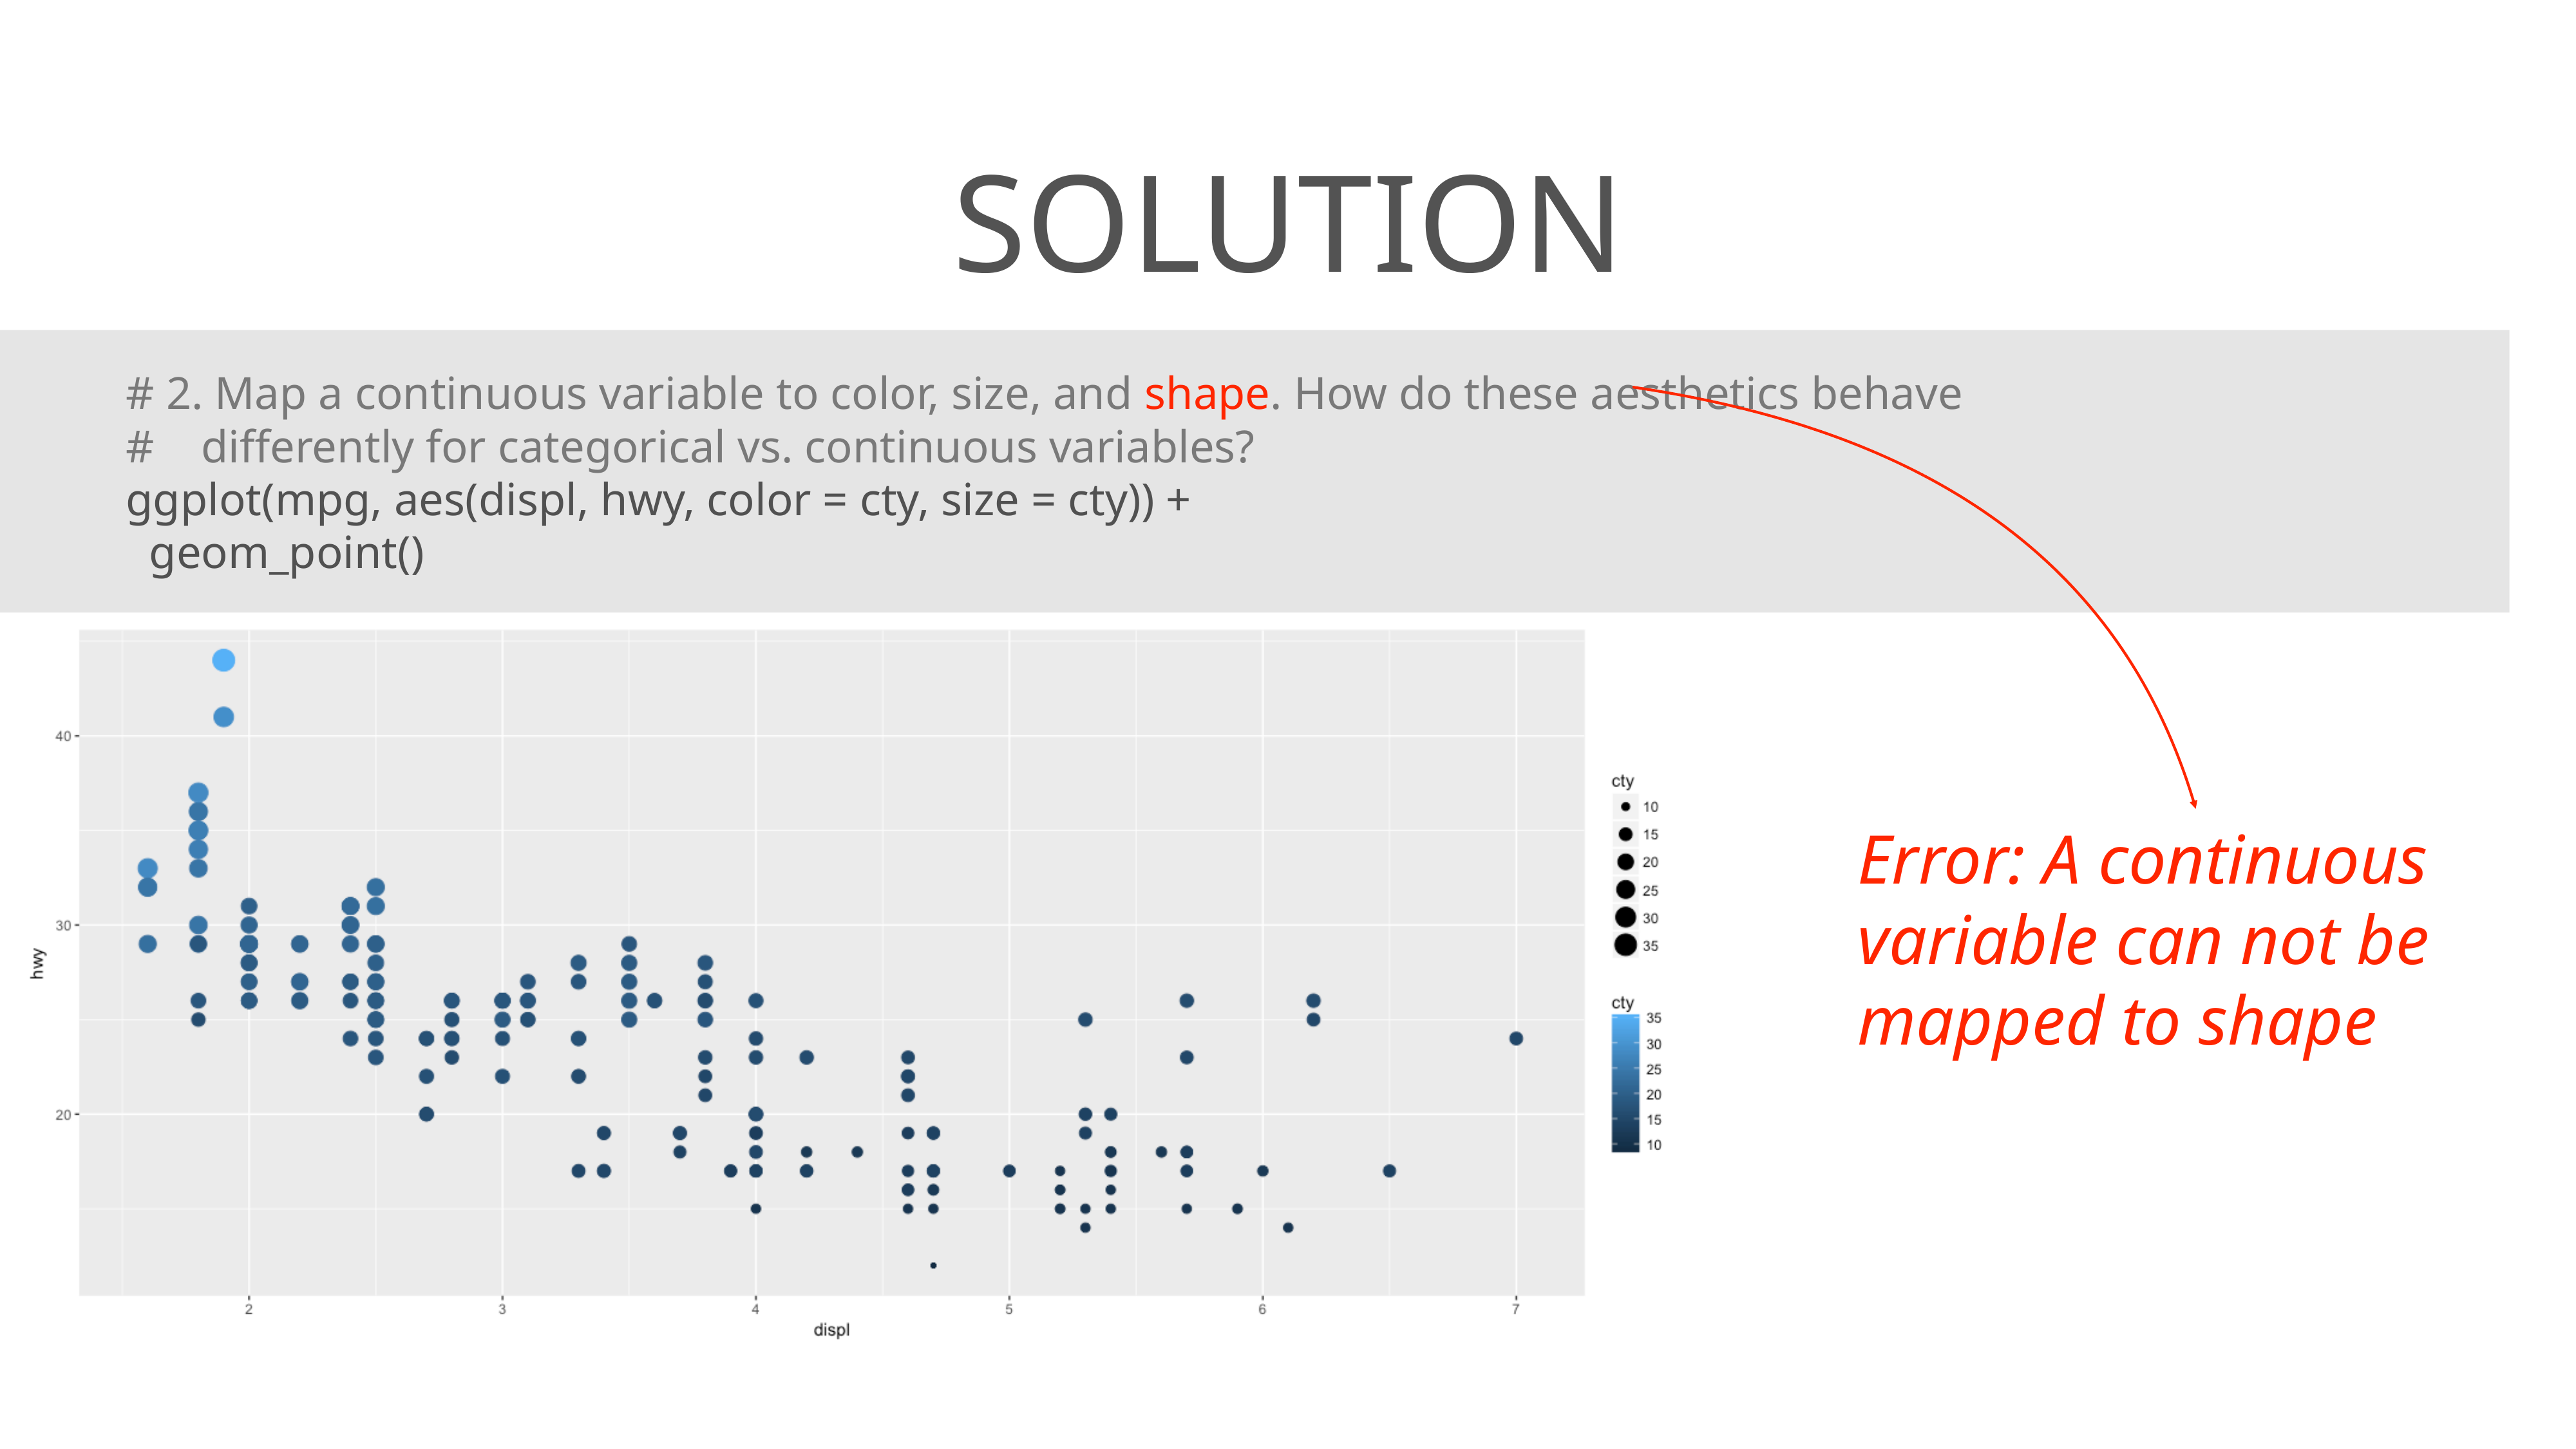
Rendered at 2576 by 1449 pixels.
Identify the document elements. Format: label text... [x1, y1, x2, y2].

list # 2. Map a continuous variable to color, size, and shape. How do these aesthetics behave # differently for categorical vs. continuous variables? ggplot(mpg, aes(displ, hwy, color = cty, size = cty)) + geom_point() [0, 329, 2510, 613]
text_box Error: A continuous variable can not be mapped to shape [1852, 811, 2544, 1064]
picture [22, 621, 1680, 1349]
text_box [1633, 386, 2197, 809]
title Solution [70, 37, 2507, 329]
